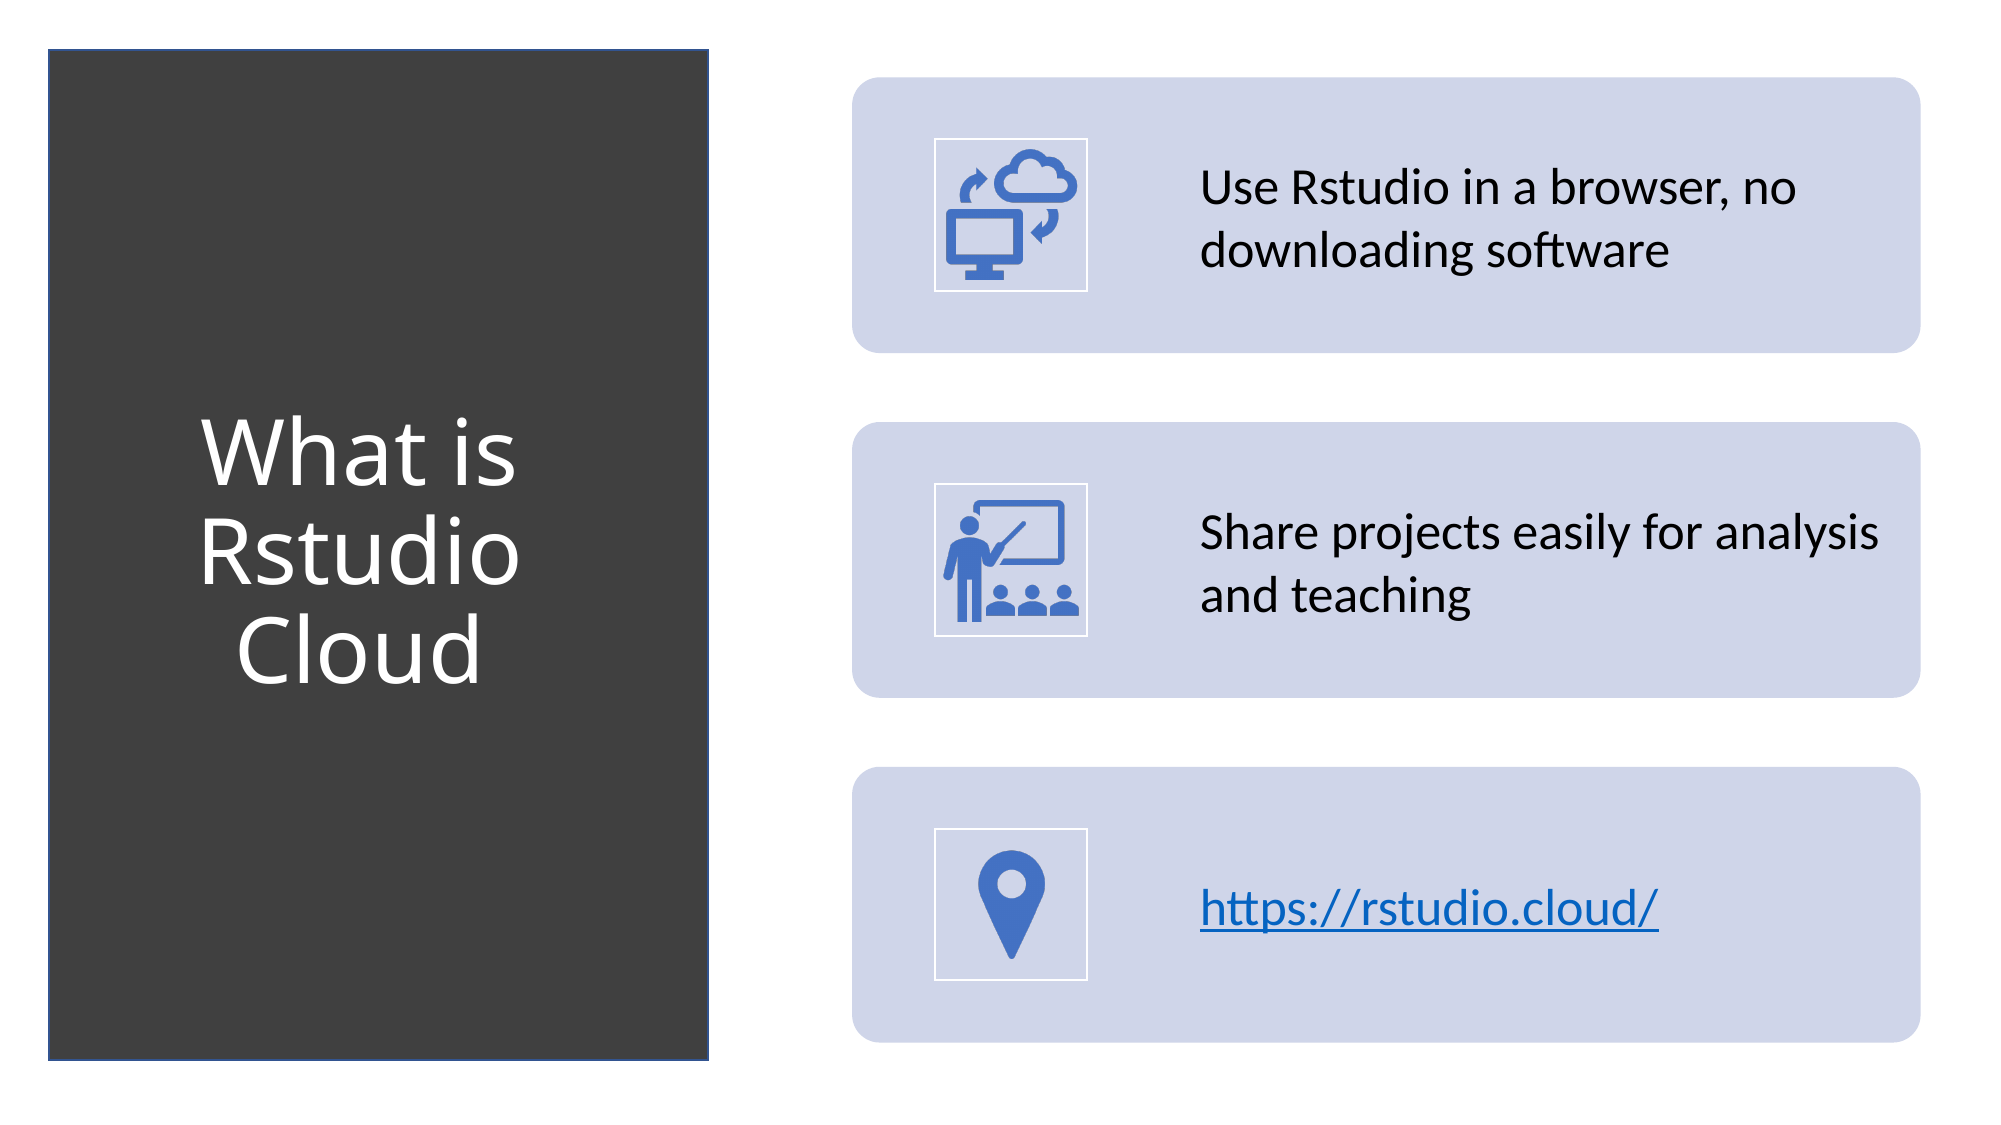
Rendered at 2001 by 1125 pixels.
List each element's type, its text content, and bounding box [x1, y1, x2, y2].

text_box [852, 77, 1921, 1043]
text_box [48, 49, 709, 1061]
title What is Rstudio Cloud [79, 161, 640, 949]
